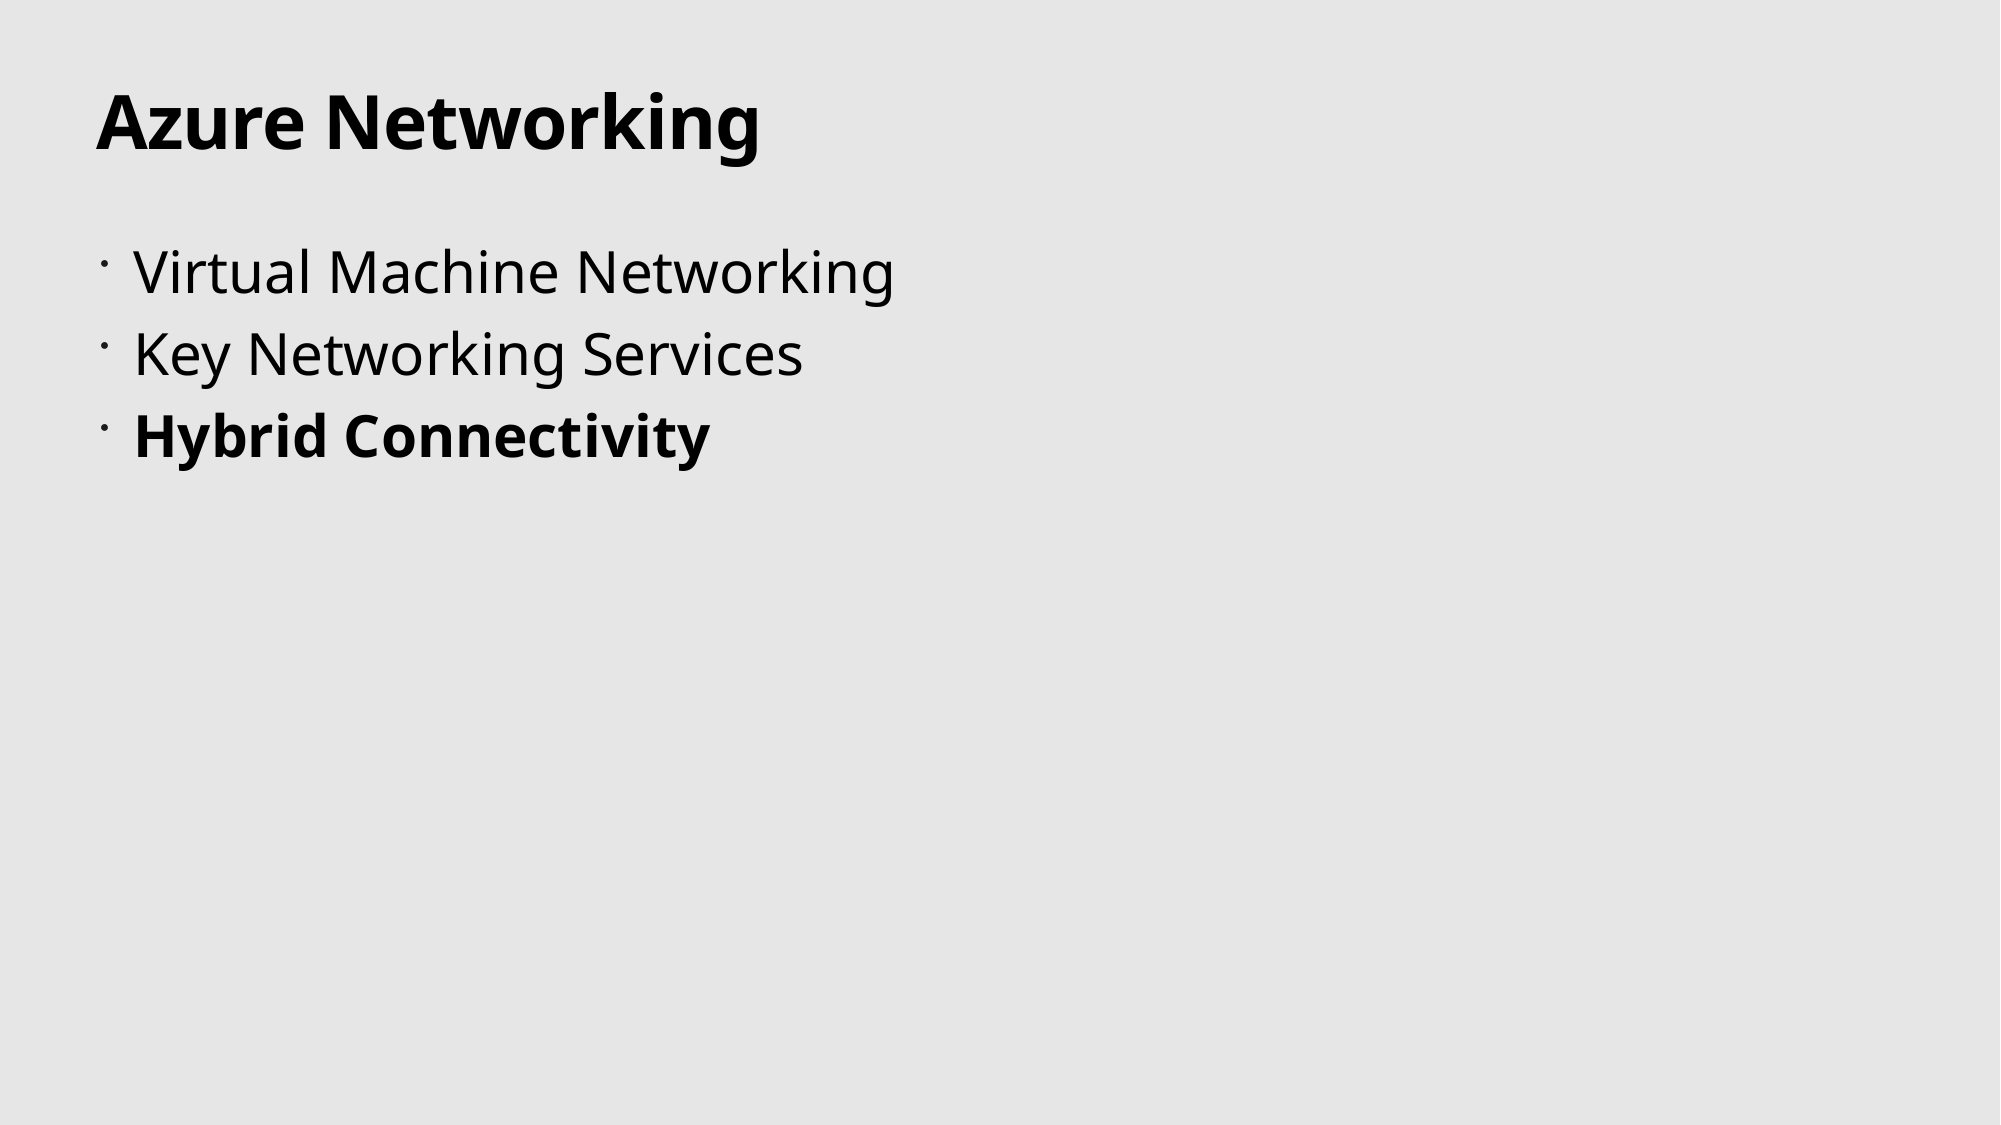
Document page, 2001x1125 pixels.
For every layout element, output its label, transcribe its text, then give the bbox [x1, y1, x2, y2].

title Azure Networking [96, 75, 1904, 166]
list Virtual Machine Networking Key Networking Services Hybrid Connectivity [95, 235, 1904, 476]
